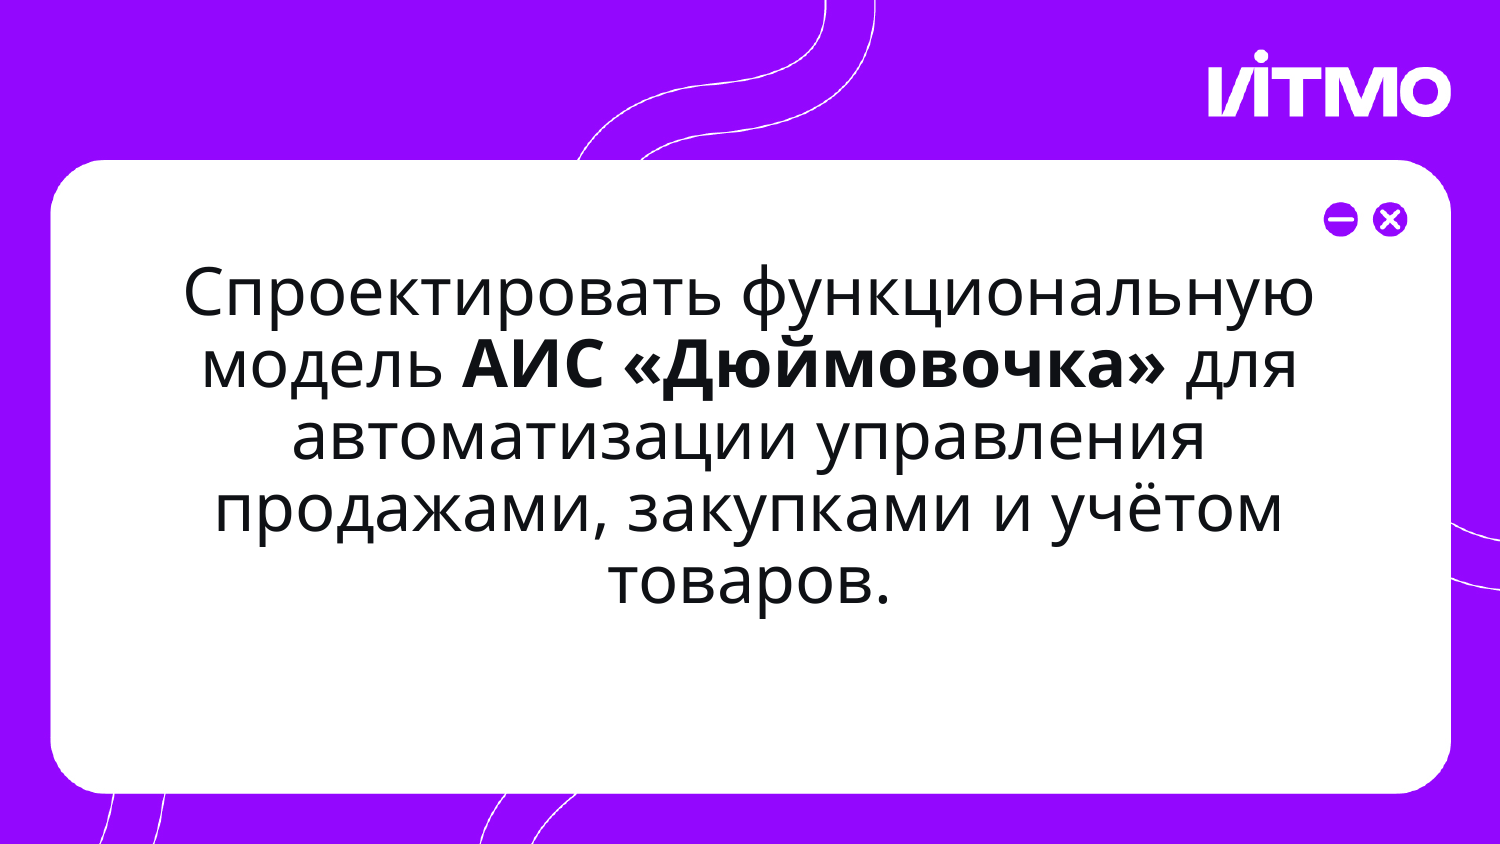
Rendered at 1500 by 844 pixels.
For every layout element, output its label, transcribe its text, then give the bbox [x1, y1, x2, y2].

title Цель [75, 159, 1195, 246]
list Спроектировать функциональную модель АИС «Дюймовочка» для автоматизации управления продажами, закупками и учётом товаров. [104, 250, 1396, 685]
picture [0, 0, 1500, 844]
